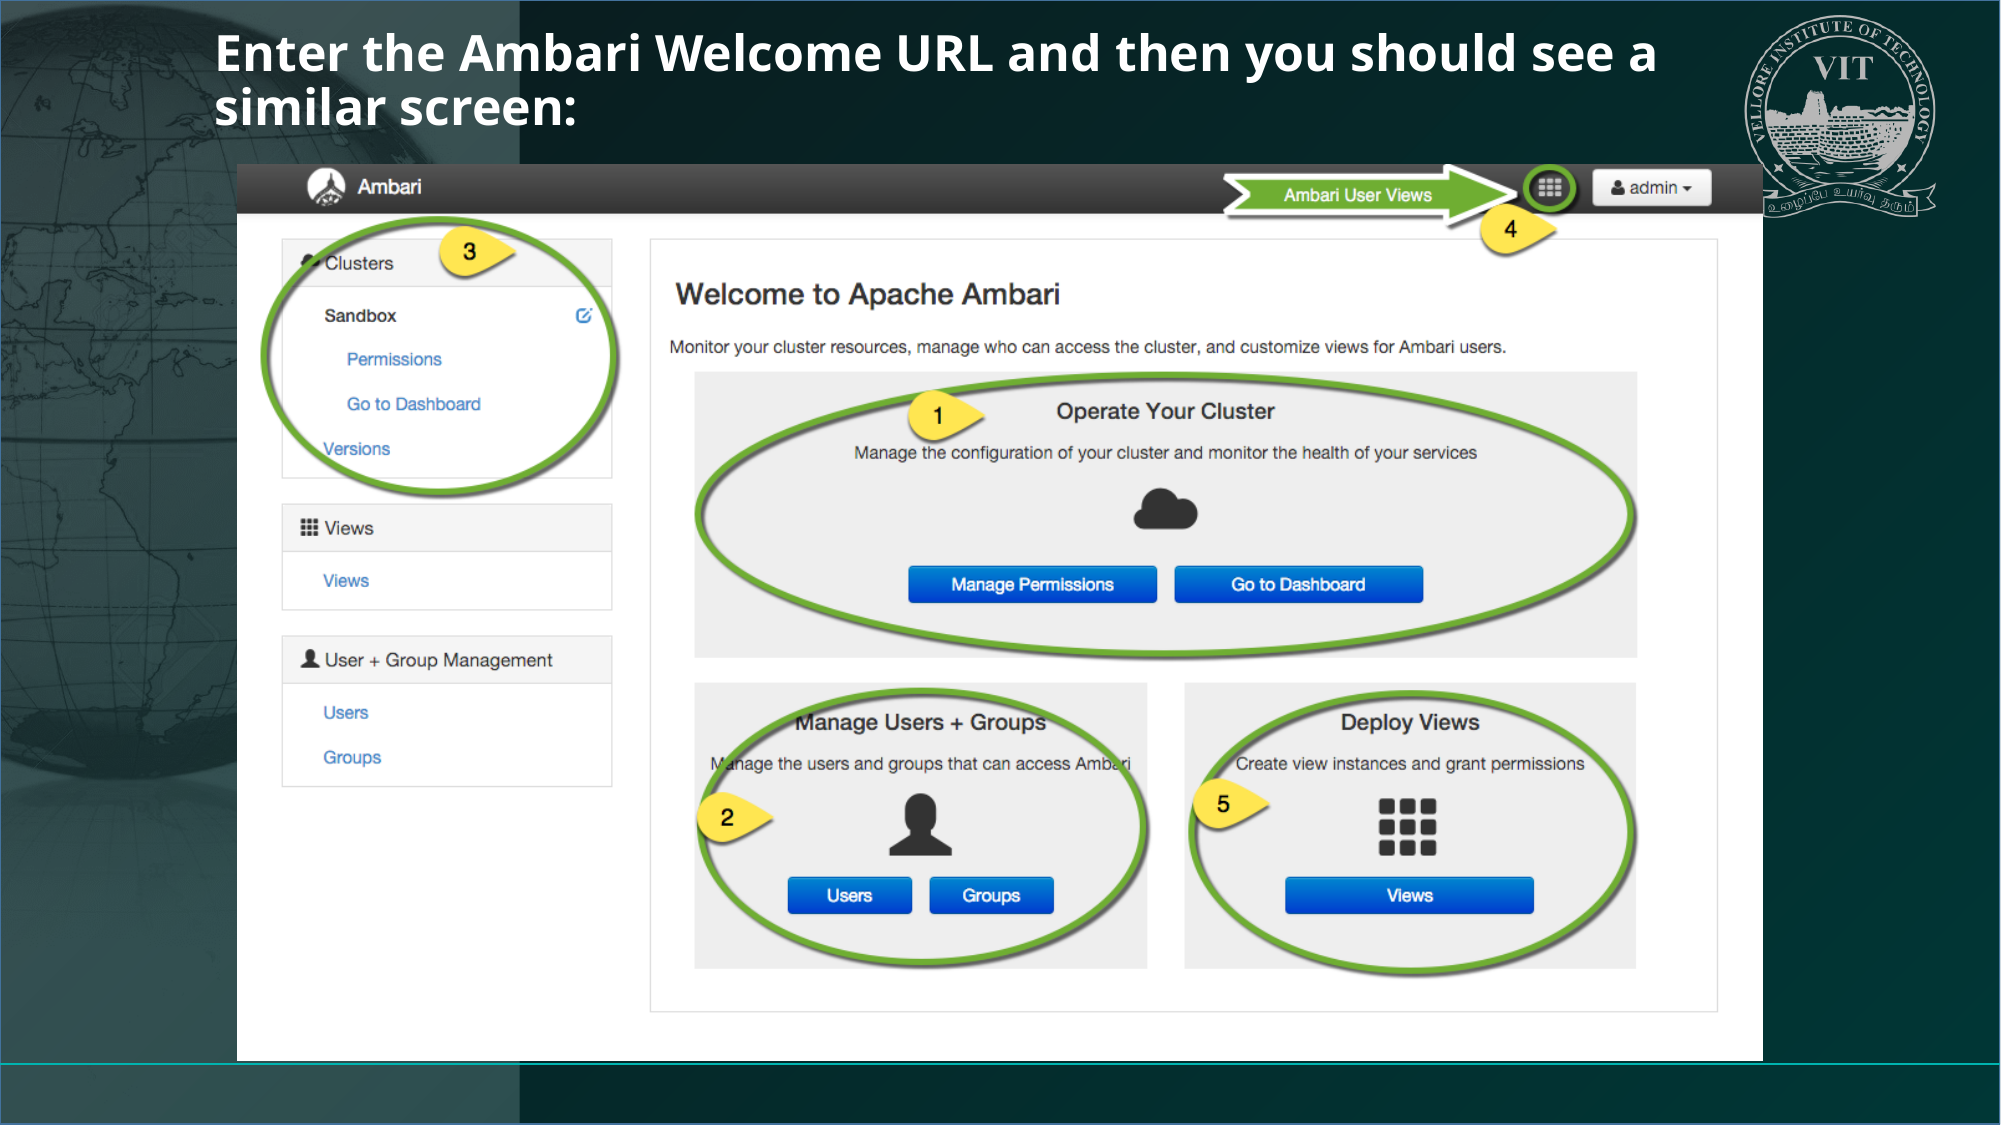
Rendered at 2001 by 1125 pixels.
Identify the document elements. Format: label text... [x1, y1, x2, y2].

picture [237, 164, 1763, 1061]
title Enter the Ambari Welcome URL and then you should see a similar screen: [199, 0, 1825, 165]
